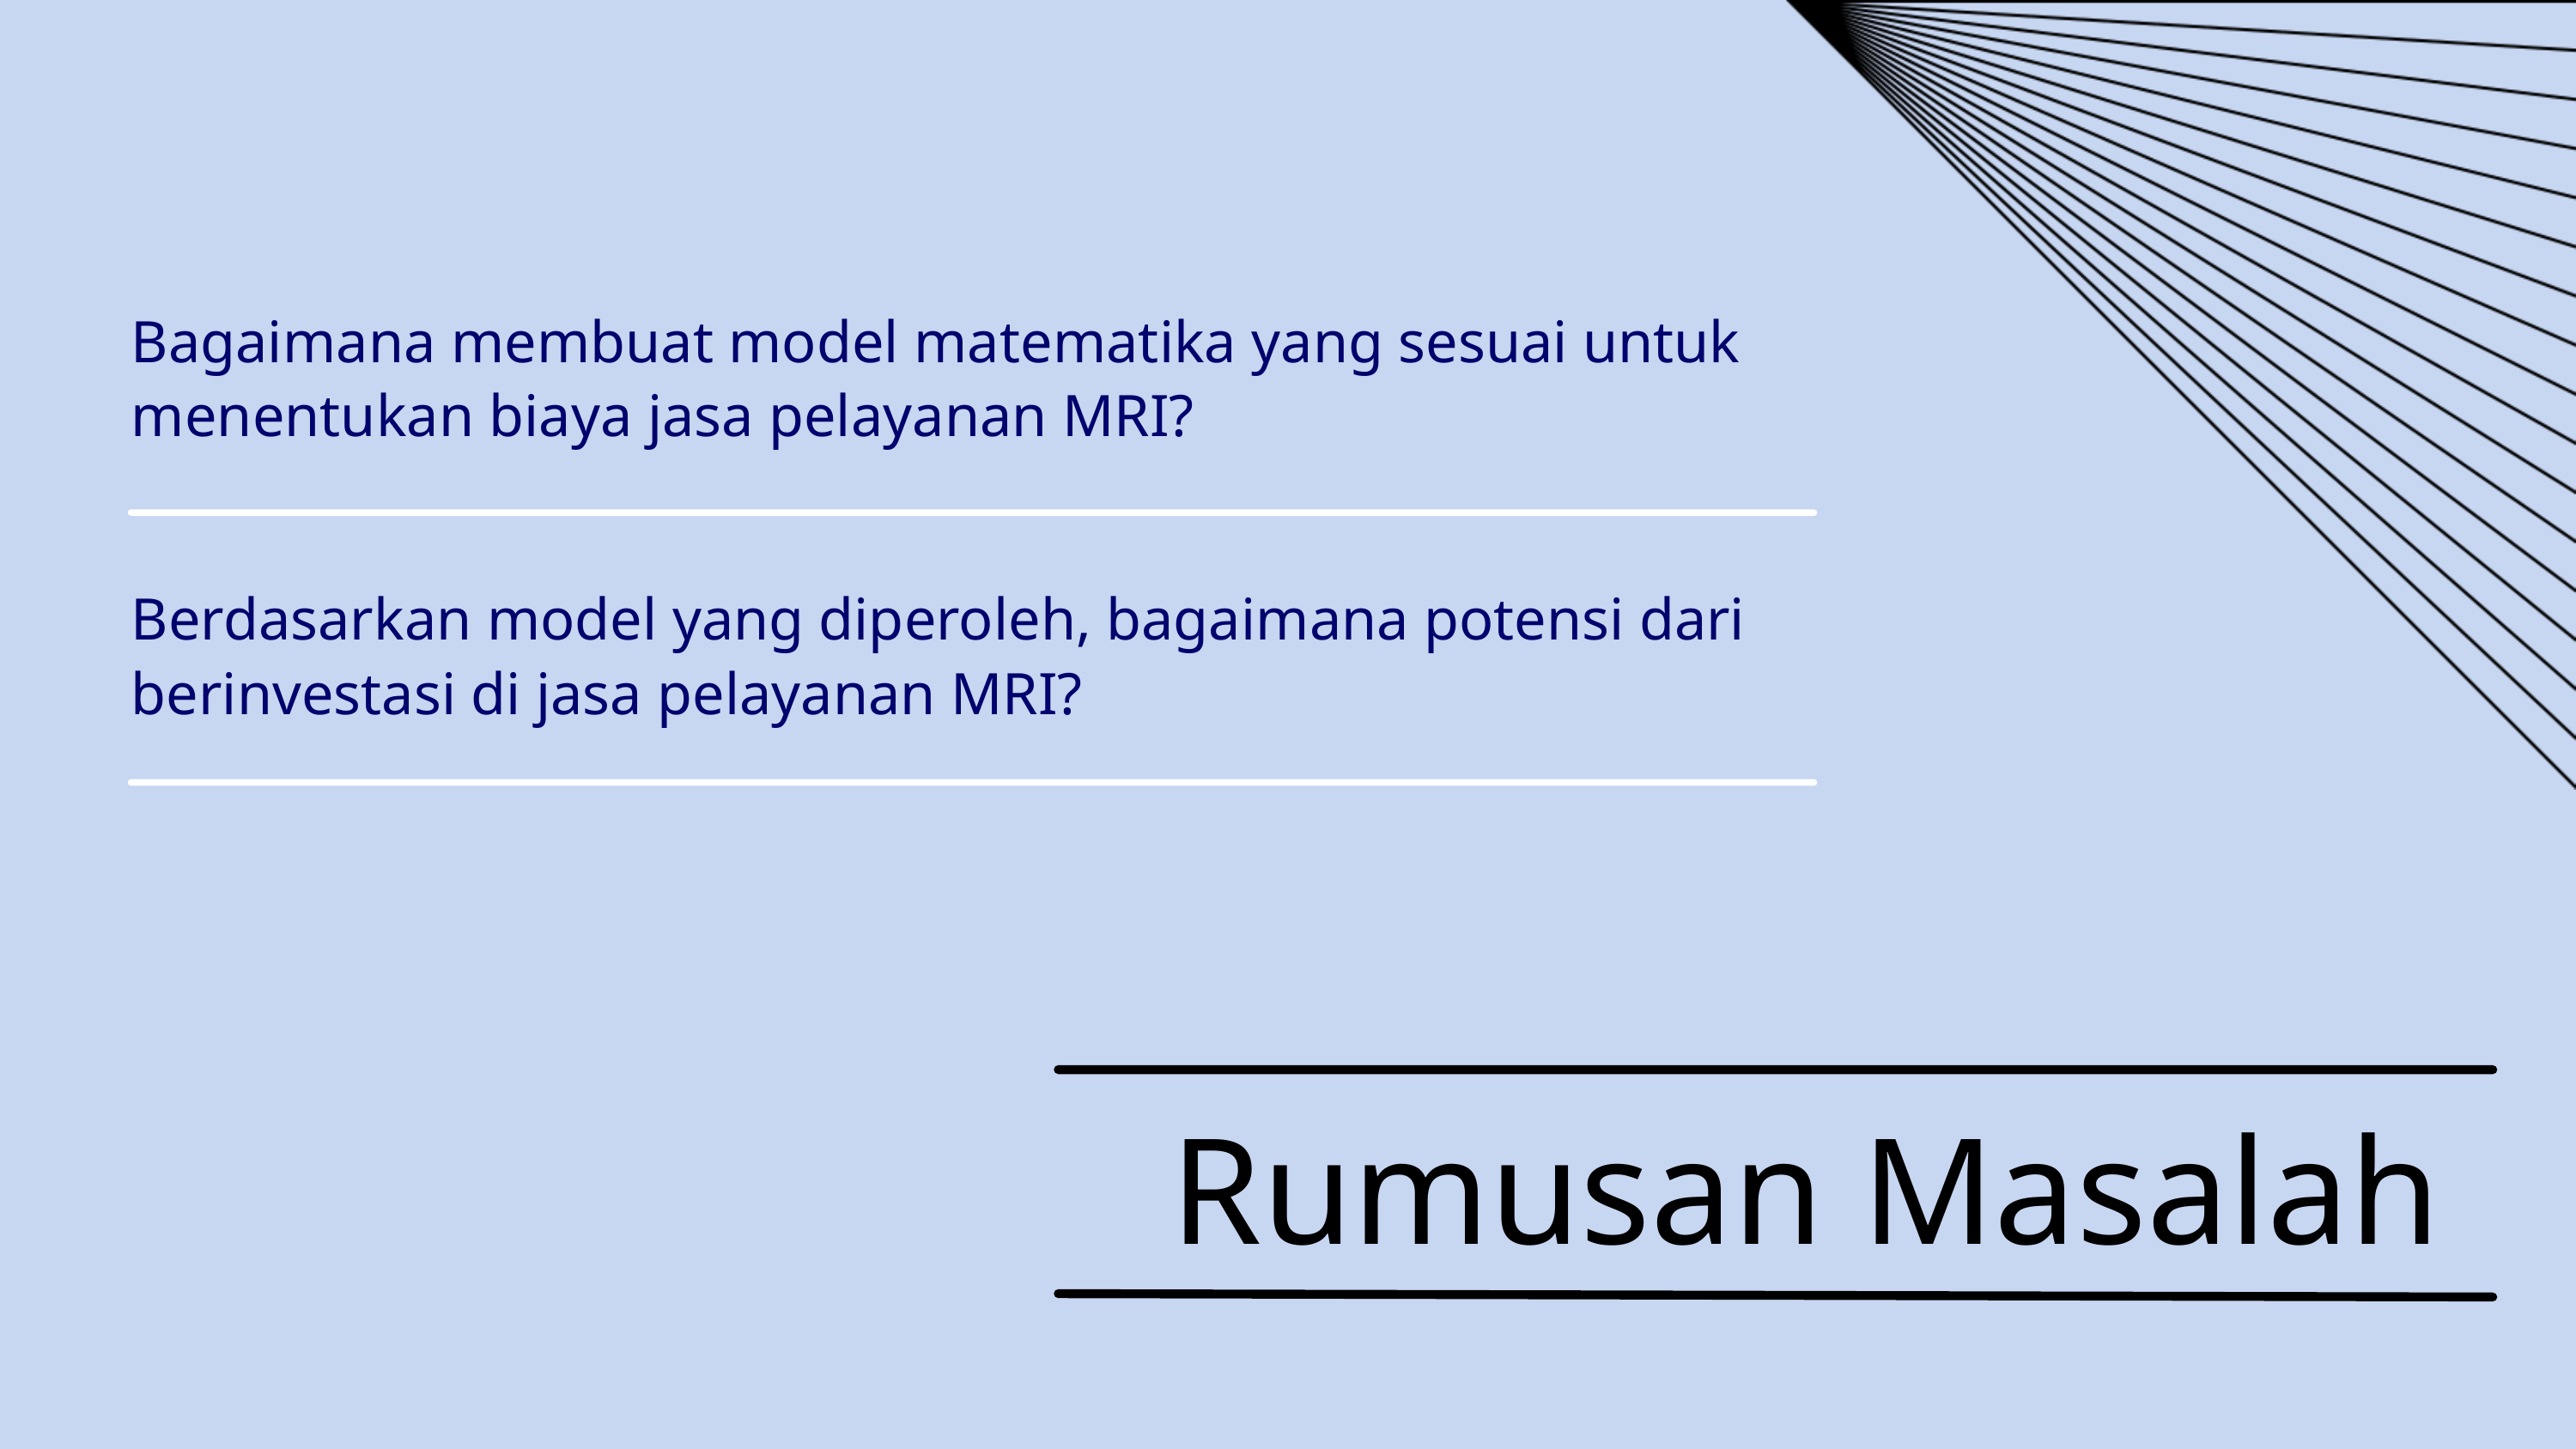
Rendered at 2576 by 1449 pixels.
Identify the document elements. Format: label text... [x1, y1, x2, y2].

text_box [699, 1069, 2494, 1304]
text_box Berdasarkan model yang diperoleh, bagaimana potensi dari berinvestasi di jasa pelayanan MRI? [131, 577, 1782, 726]
picture [1786, 0, 2576, 790]
text_box Bagaimana membuat model matematika yang sesuai untuk menentukan biaya jasa pelayanan MRI? [131, 299, 1782, 448]
